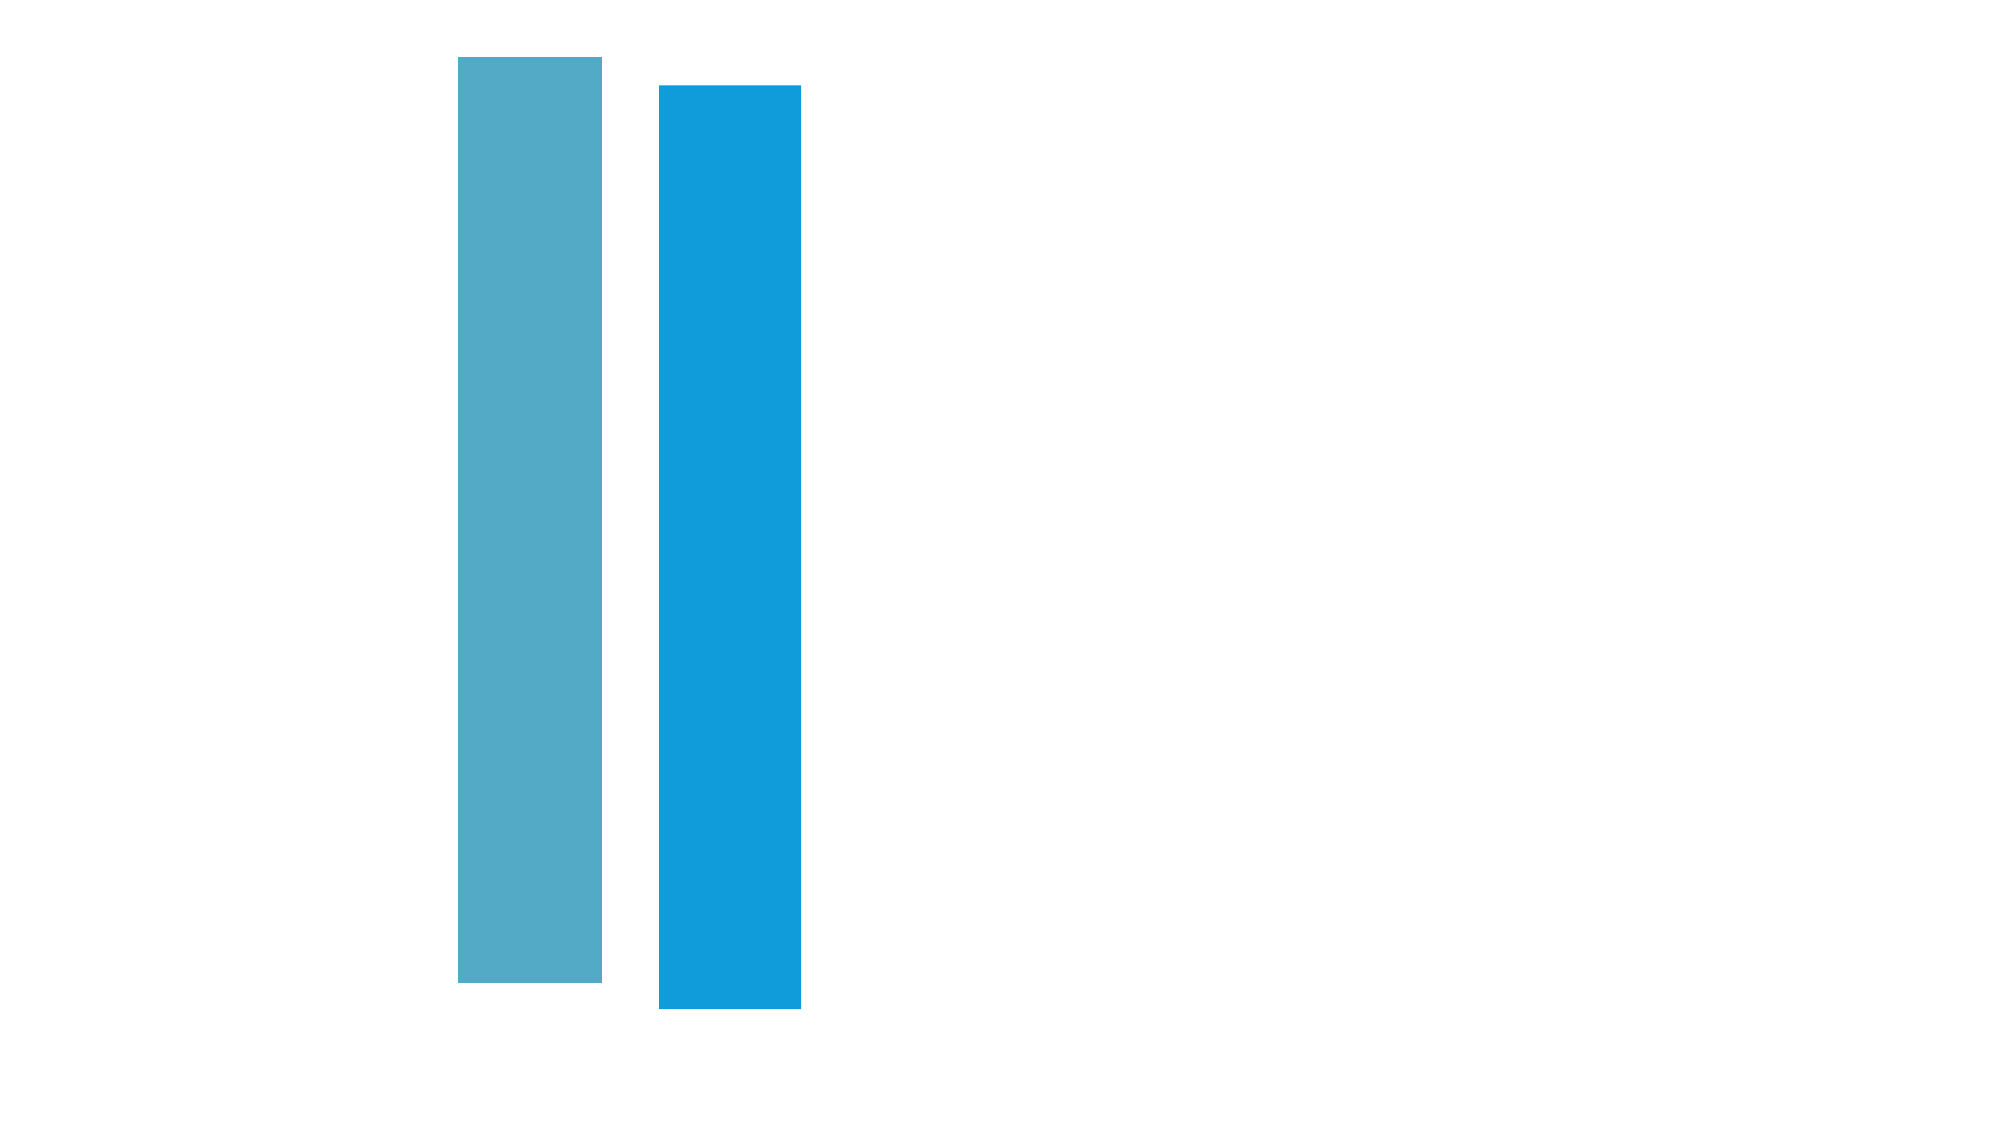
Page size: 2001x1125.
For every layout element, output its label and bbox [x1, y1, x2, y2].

text_box [458, 57, 602, 983]
text_box [658, 84, 802, 1010]
